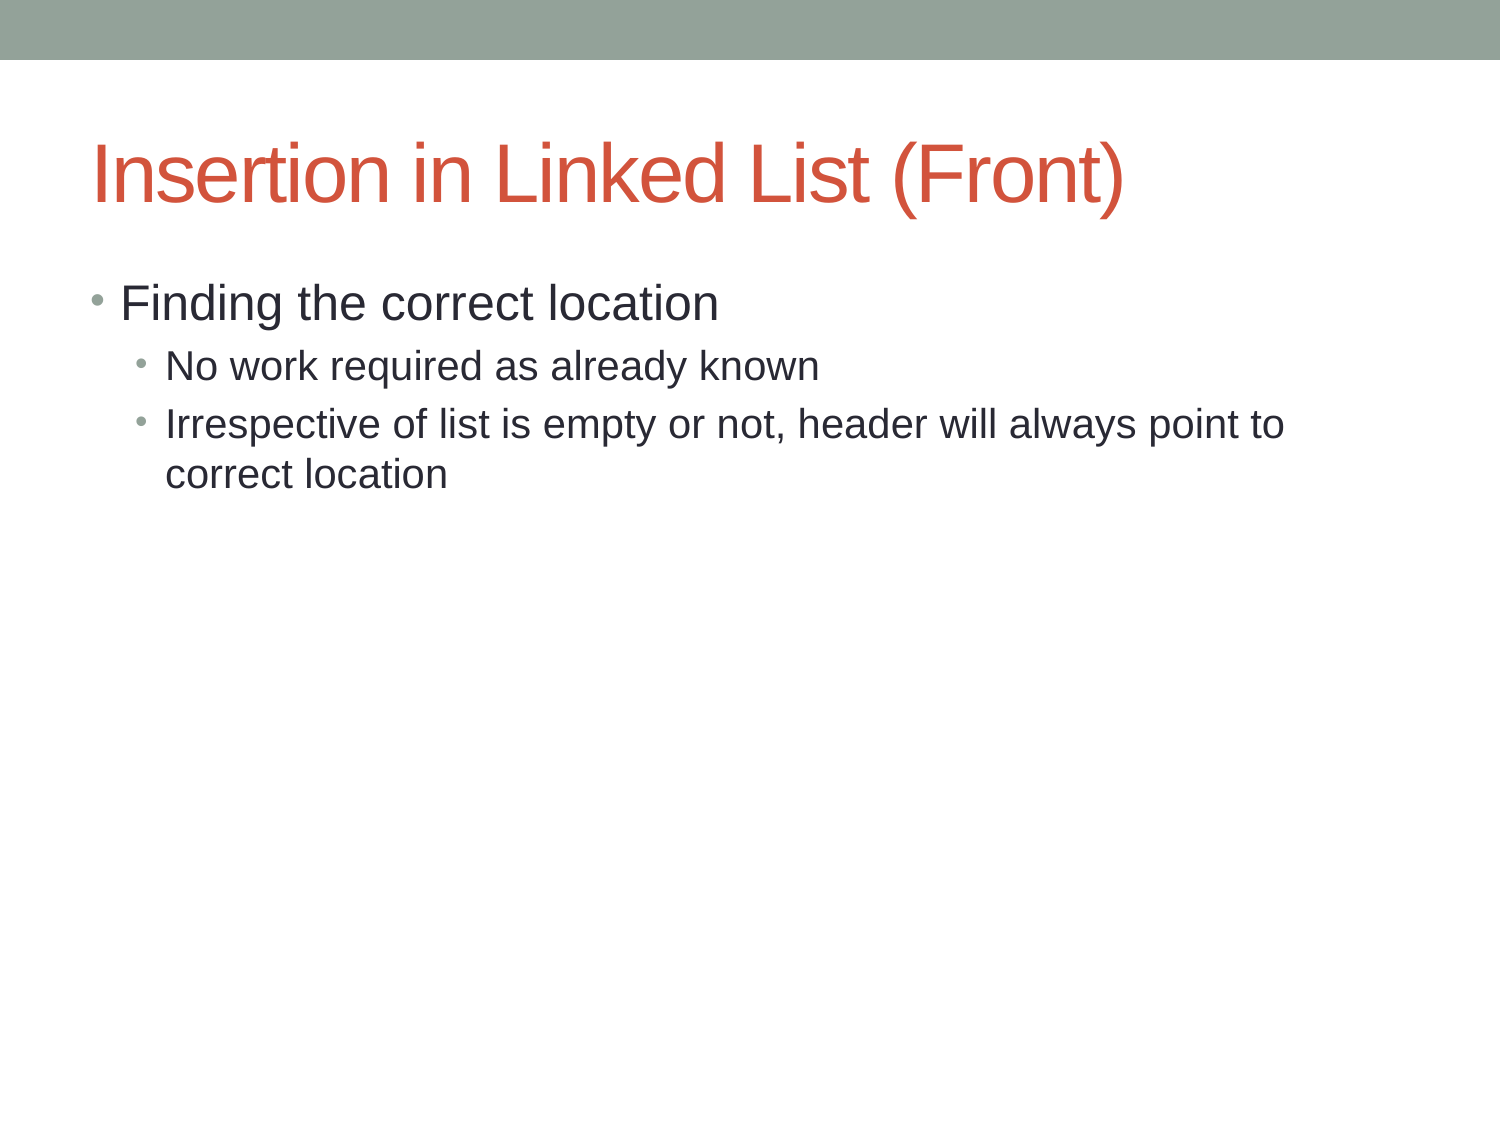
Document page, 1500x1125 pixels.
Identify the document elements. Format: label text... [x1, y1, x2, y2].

list Finding the correct location No work required as already known Irrespective of list is empty or not, header will always point to correct location [75, 262, 1425, 1063]
title Insertion in Linked List (Front) [75, 87, 1425, 250]
